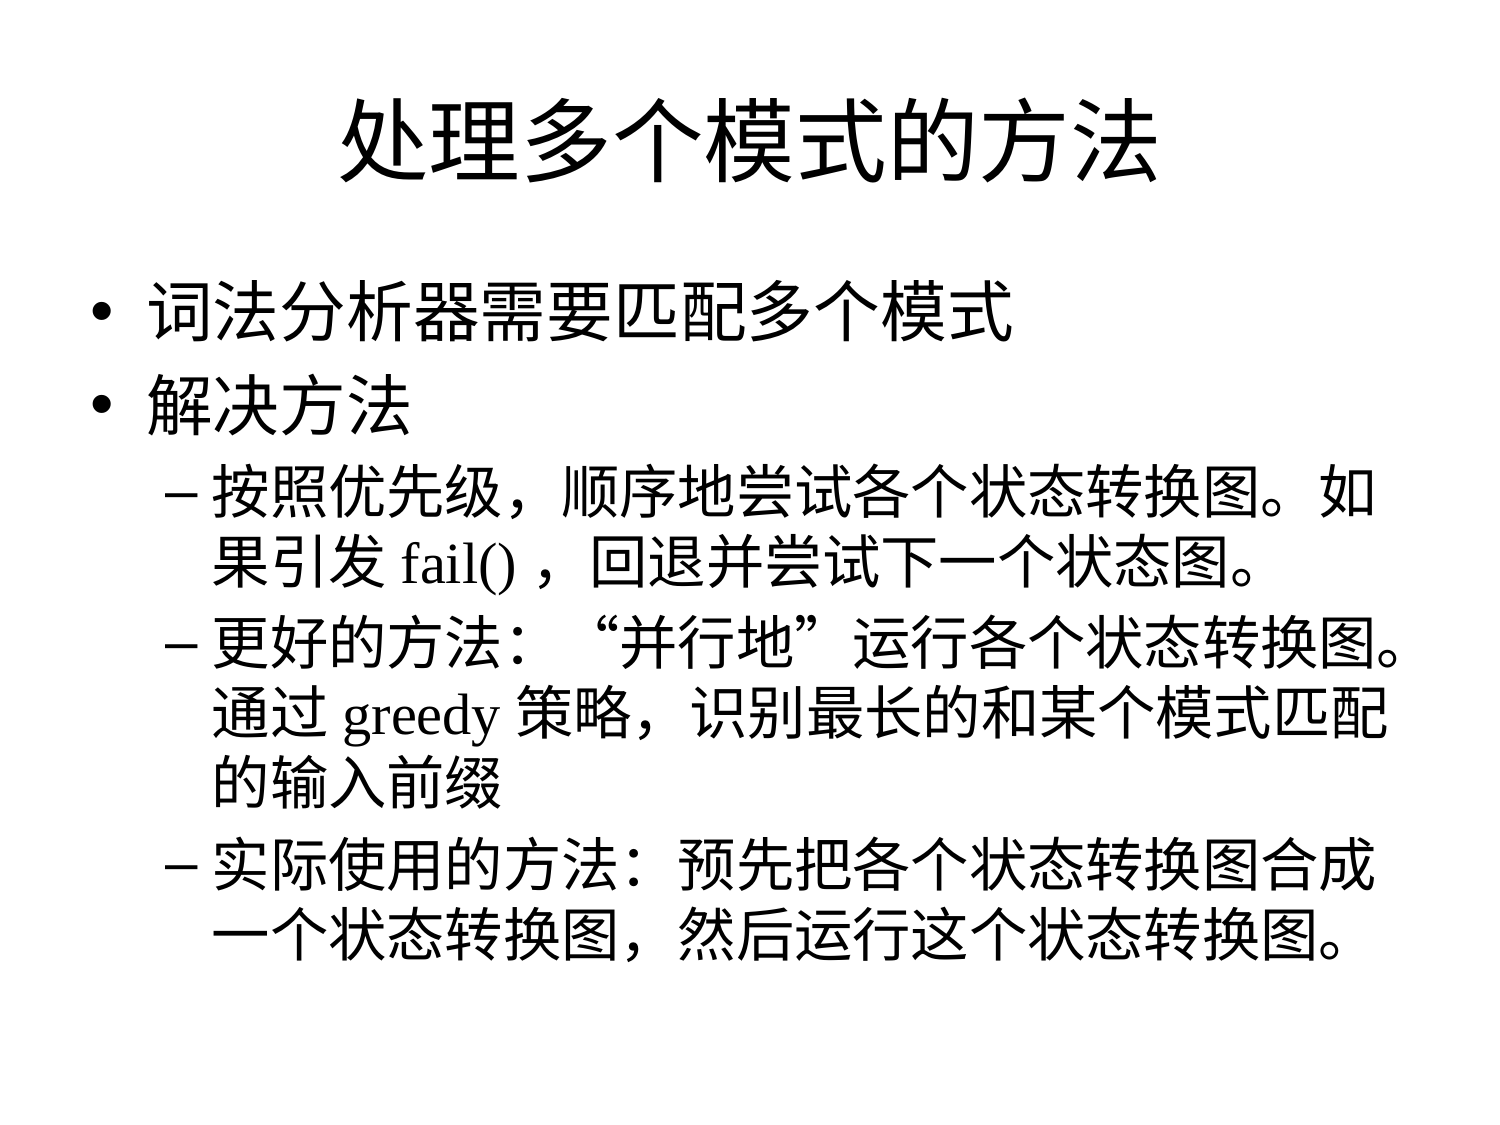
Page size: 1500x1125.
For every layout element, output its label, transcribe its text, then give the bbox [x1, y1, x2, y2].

title 处理多个模式的方法 [75, 45, 1425, 233]
list 词法分析器需要匹配多个模式 解决方法 按照优先级，顺序地尝试各个状态转换图。如果引发fail()，回退并尝试下一个状态图。 更好的方法：“并行地”运行各个状态转换图。通过greedy策略，识别最长的和某个模式匹配的输入前缀 实际使用的方法：预先把各个状态转换图合成一个状态转换图，然后运行这个状态转换图。 [75, 262, 1425, 1005]
